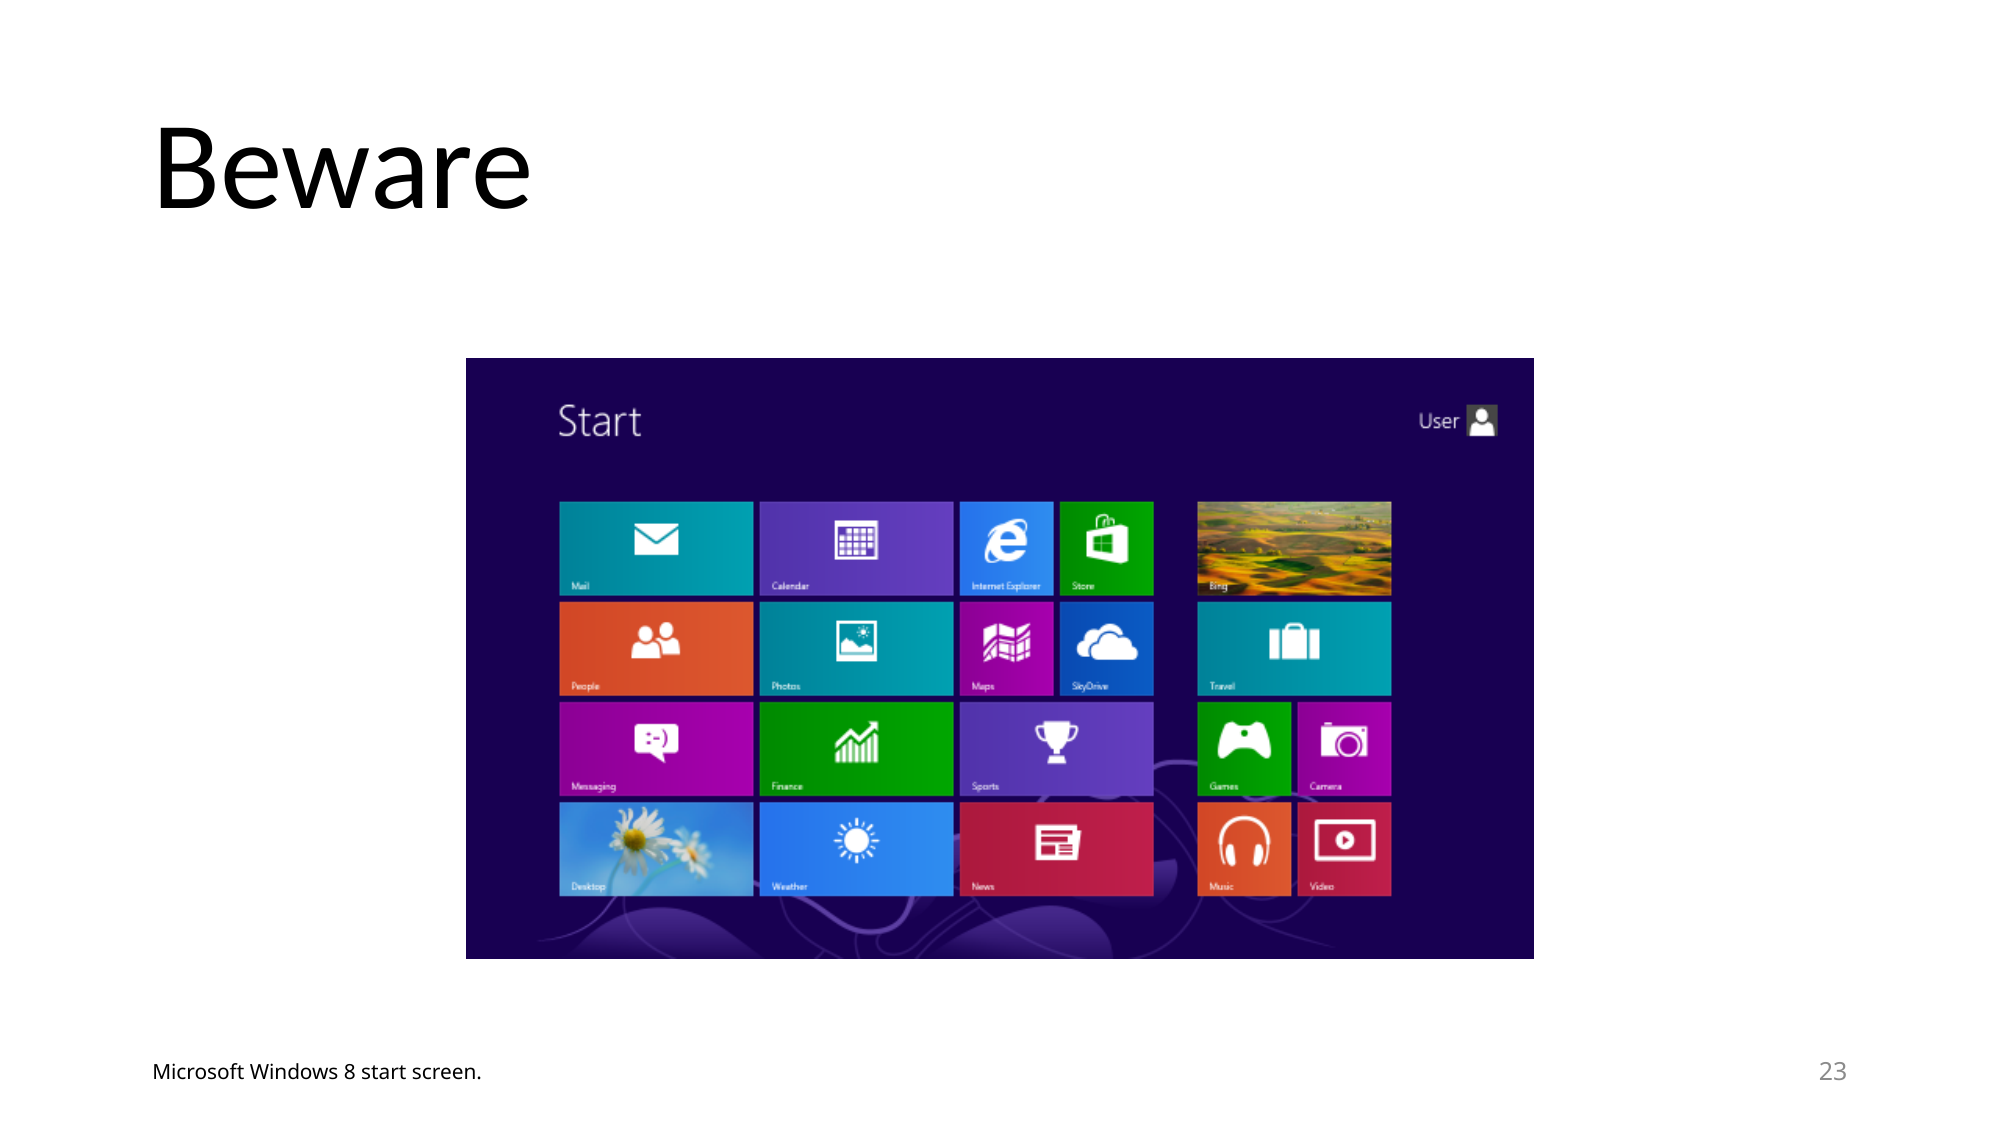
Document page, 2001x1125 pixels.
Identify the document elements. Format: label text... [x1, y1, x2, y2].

slide_number 23 [1412, 1042, 1863, 1103]
picture [466, 358, 1534, 959]
list Microsoft Windows 8 start screen. [137, 1042, 1393, 1103]
title Beware [137, 59, 1863, 278]
